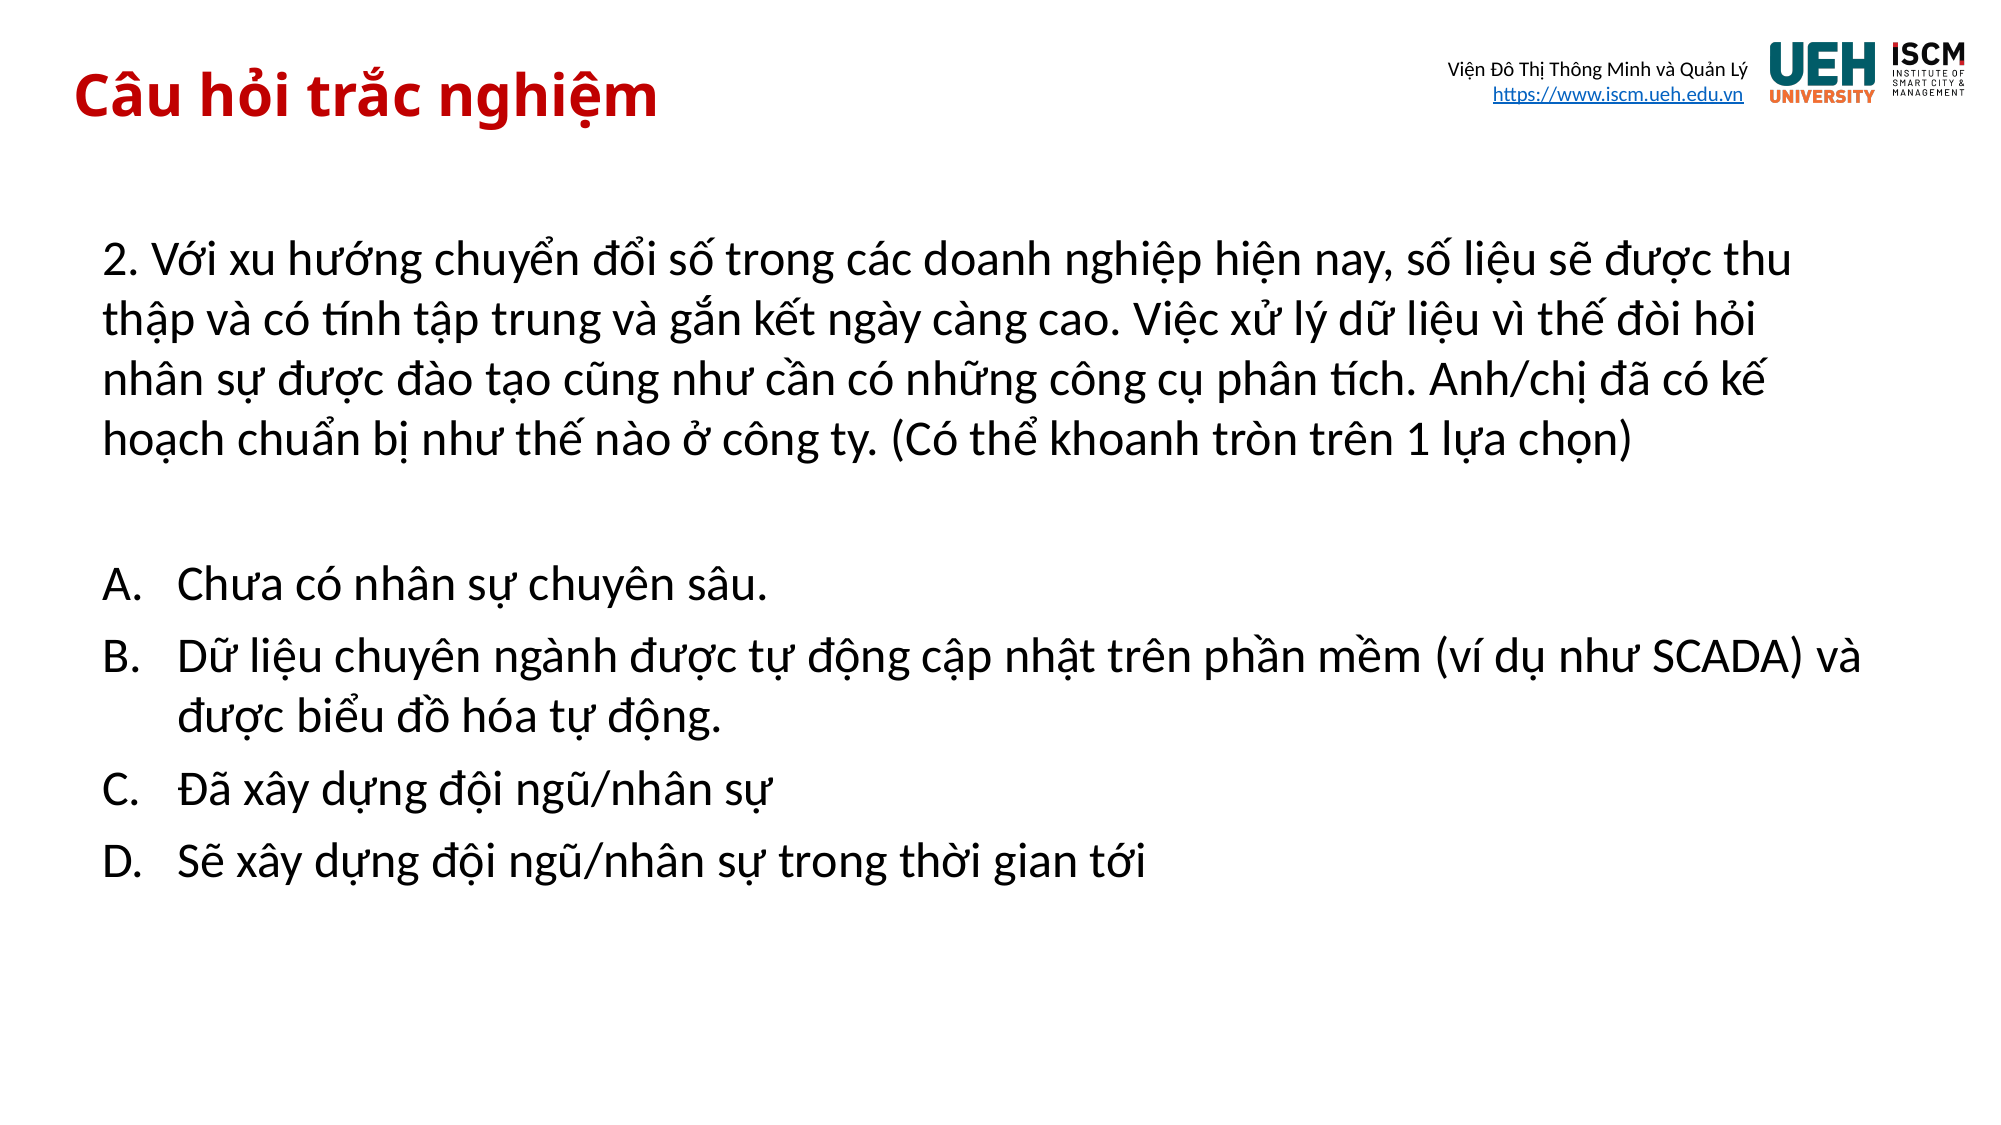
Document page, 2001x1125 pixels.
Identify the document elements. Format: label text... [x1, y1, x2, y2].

text_box Câu hỏi trắc nghiệm [58, 48, 1942, 145]
text_box 2. Với xu hướng chuyển đổi số trong các doanh nghiệp hiện nay, số liệu sẽ được thu thập và có tính tập trung và gắn kết ngày càng cao. Việc xử lý dữ liệu vì thế đòi hỏi nhân sự được đào tạo cũng như cần có những công cụ phân tích. Anh/chị đã có kế hoạch chuẩn bị như thế nào ở công ty. (Có thể khoanh tròn trên 1 lựa chọn) Chưa có nhân sự chuyên sâu. Dữ liệu chuyên ngành được tự động cập nhật trên phần mềm (ví dụ như SCADA) và được biểu đồ hóa tự động. Đã xây dựng đội ngũ/nhân sự Sẽ xây dựng đội ngũ/nhân sự trong thời gian tới [87, 217, 1884, 968]
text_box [1415, 38, 1968, 114]
